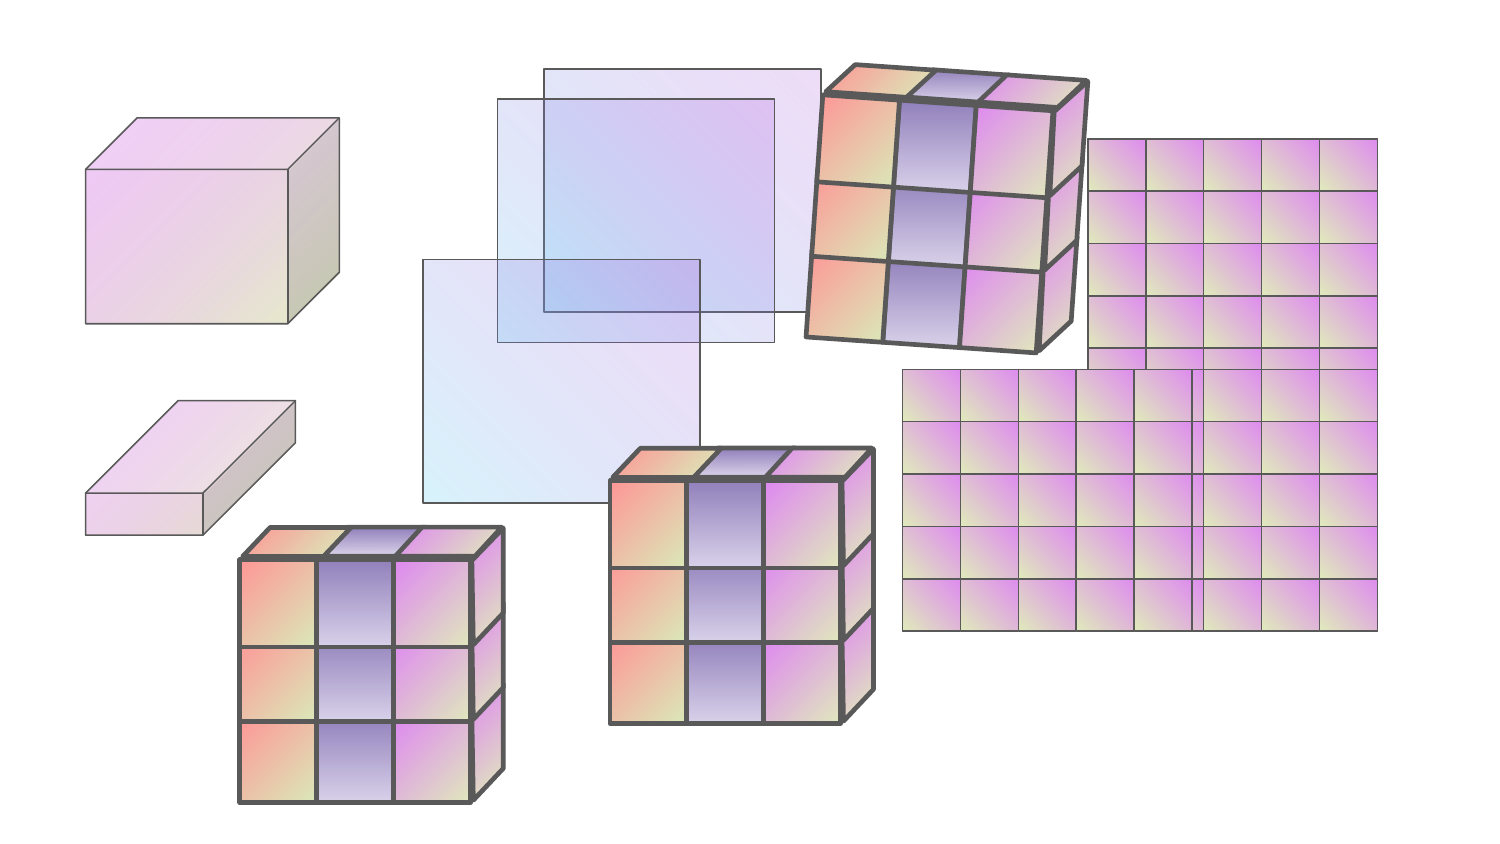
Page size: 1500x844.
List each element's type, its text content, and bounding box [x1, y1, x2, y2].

text_box [85, 117, 339, 169]
text_box [423, 259, 701, 503]
text_box a[1]n [85, 401, 295, 493]
text_box [85, 117, 340, 324]
text_box [203, 403, 295, 535]
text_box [239, 526, 504, 803]
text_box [288, 120, 339, 323]
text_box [902, 369, 1193, 632]
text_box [814, 70, 1079, 347]
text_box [609, 447, 874, 724]
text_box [1087, 138, 1378, 368]
text_box [497, 99, 775, 343]
text_box [543, 68, 821, 312]
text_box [1194, 369, 1378, 632]
text_box [85, 400, 296, 536]
